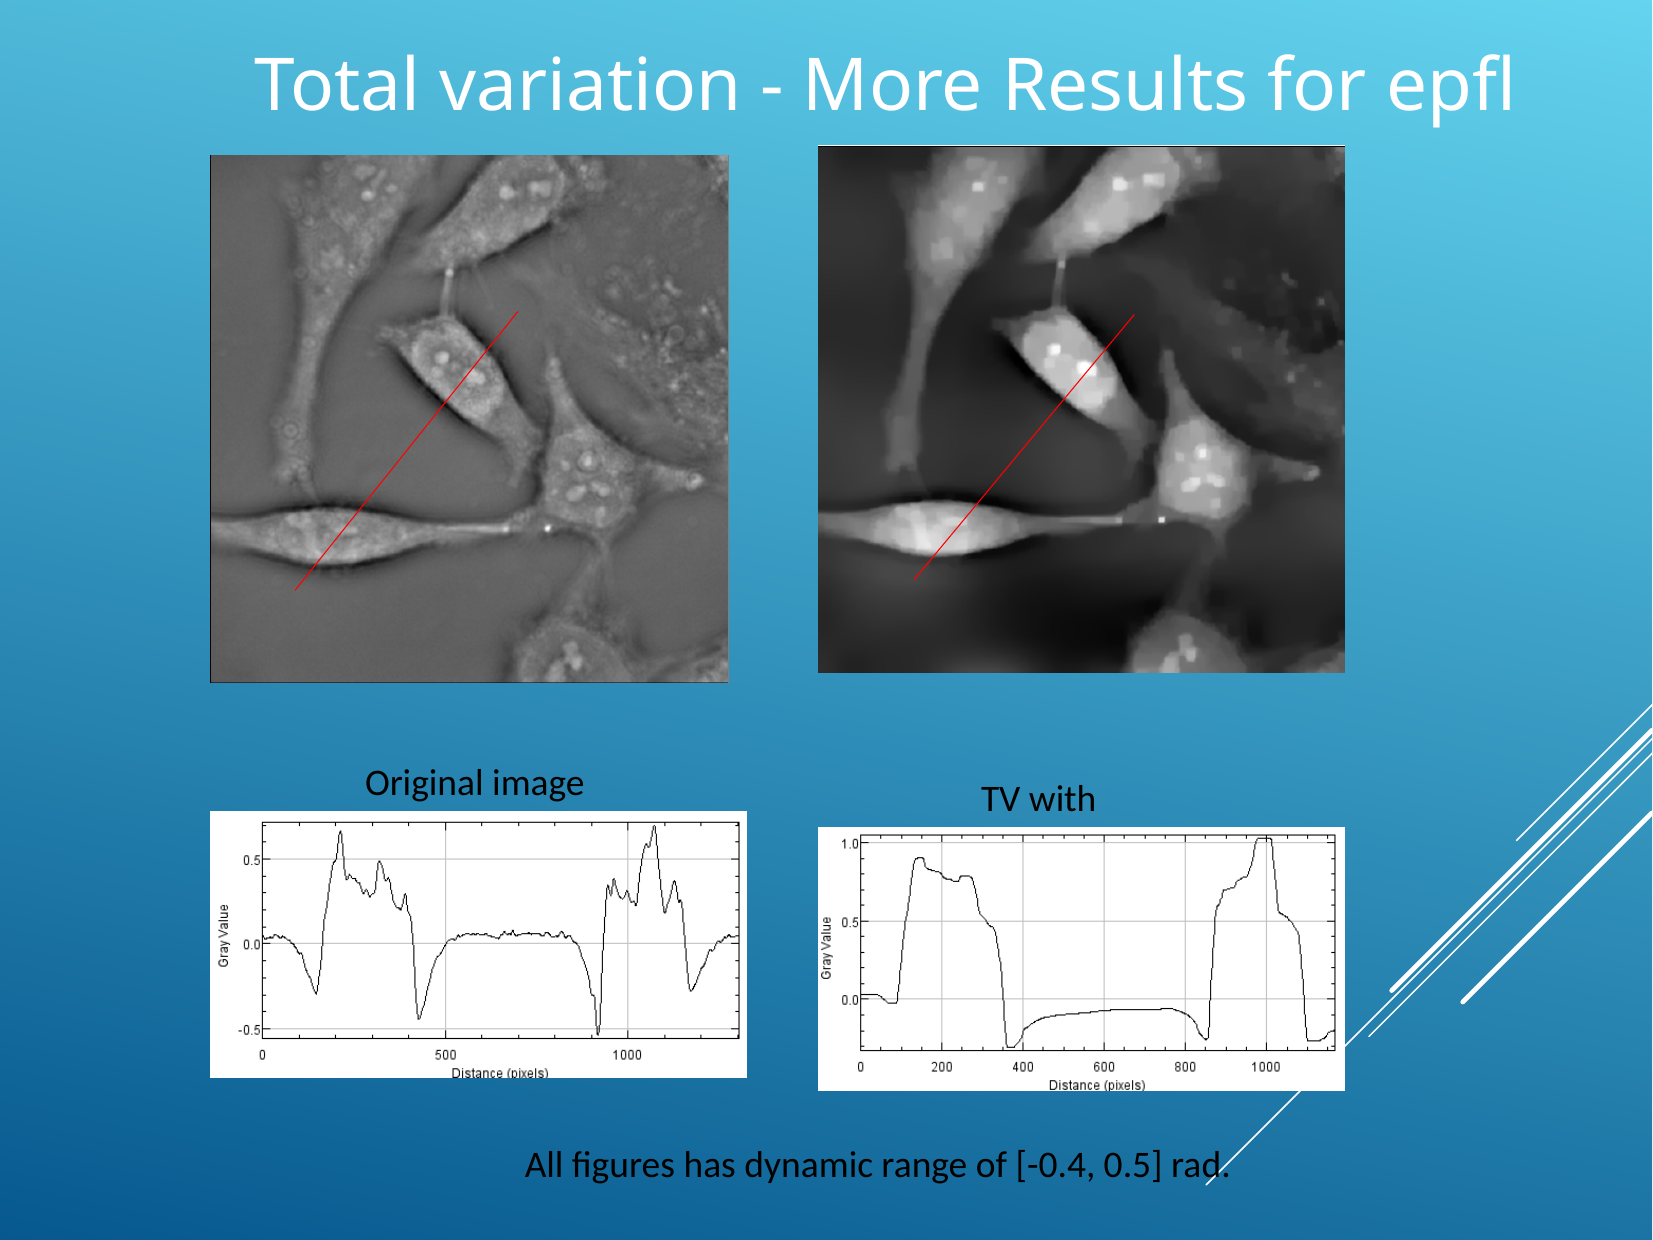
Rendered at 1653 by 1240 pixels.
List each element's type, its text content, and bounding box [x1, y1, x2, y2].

text_box Total variation - More Results for epfl [54, 30, 1653, 133]
picture [818, 827, 1345, 1092]
picture [818, 145, 1345, 673]
text_box All figures has dynamic range of [-0.4, 0.5] rad. [517, 1132, 1240, 1193]
picture [209, 155, 730, 683]
picture [209, 810, 747, 1078]
text_box TV with [973, 766, 1113, 827]
text_box Original image [357, 750, 593, 810]
